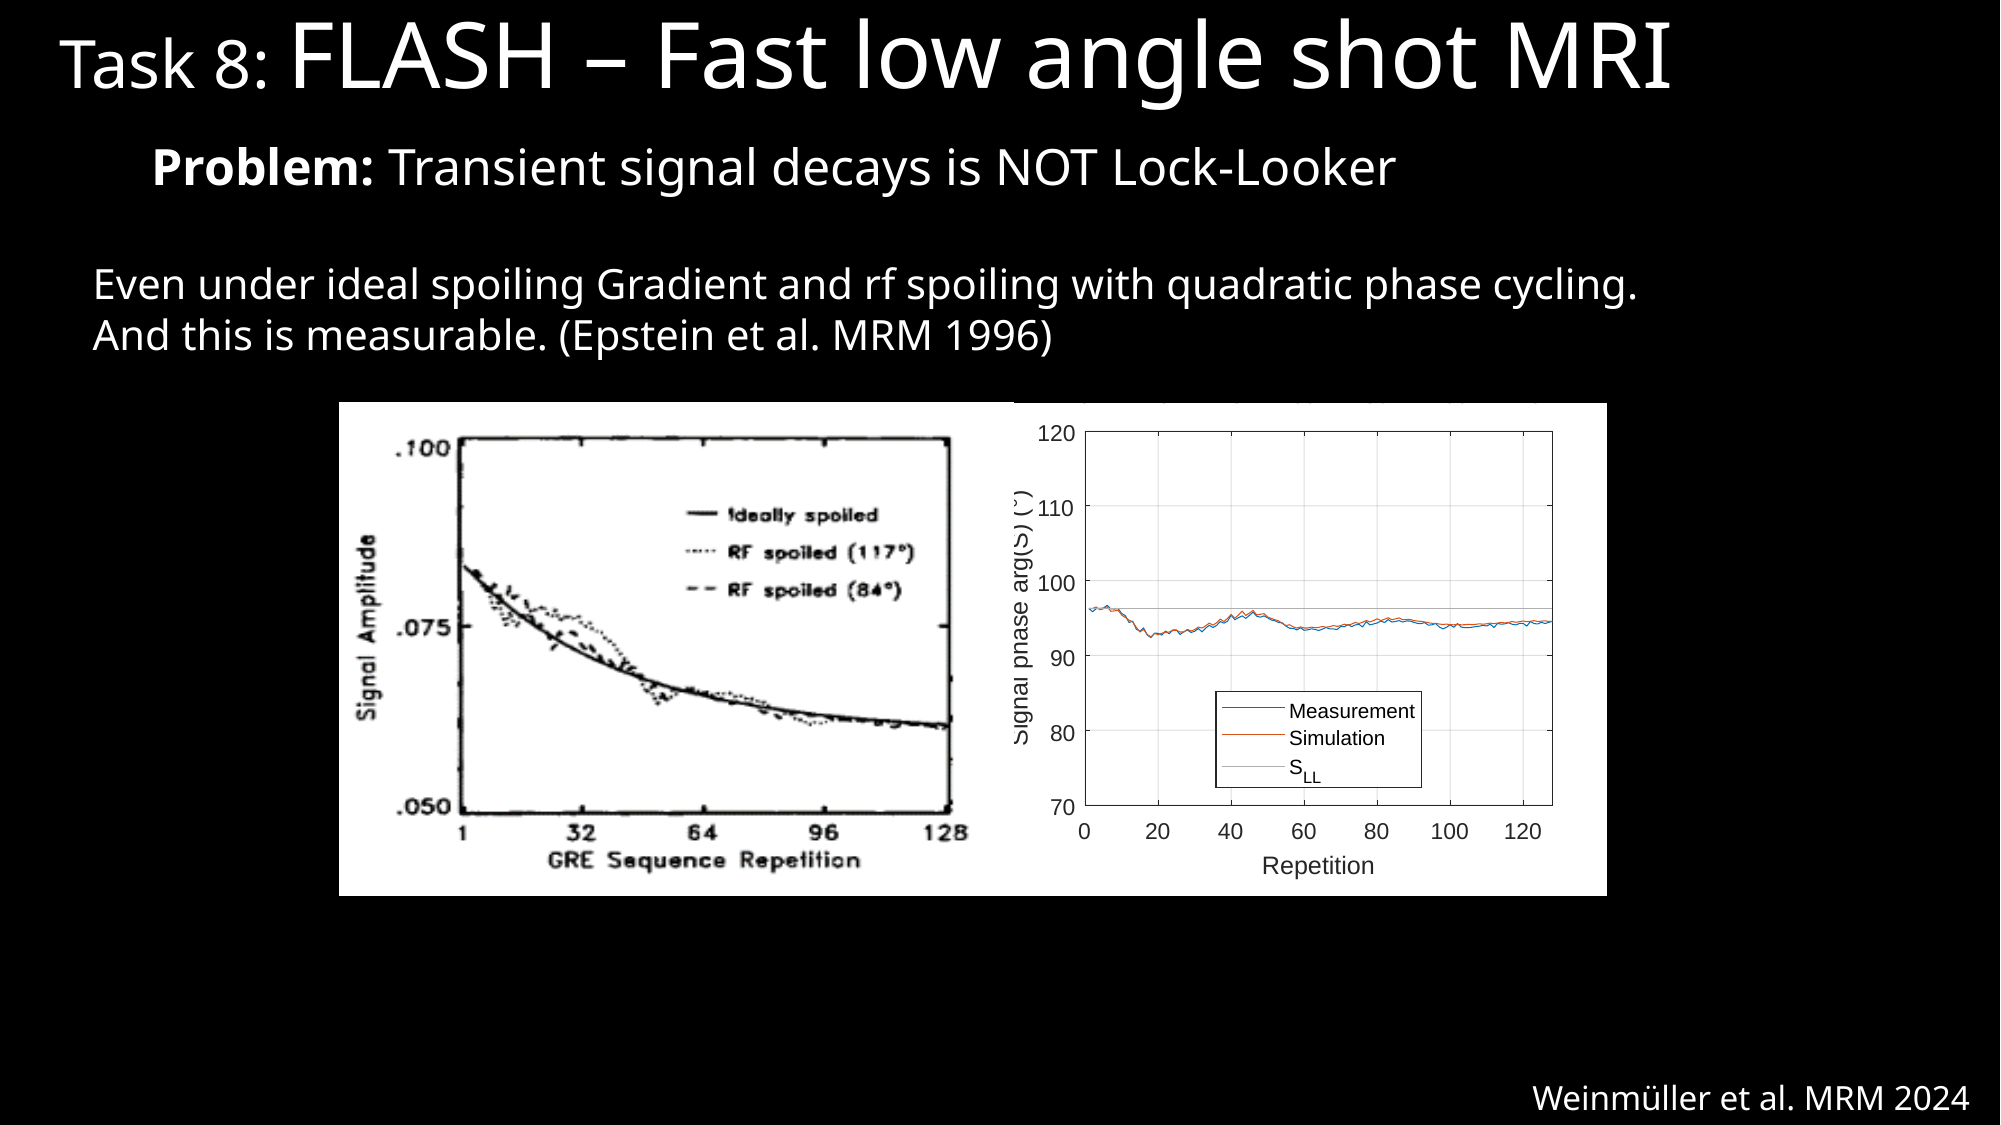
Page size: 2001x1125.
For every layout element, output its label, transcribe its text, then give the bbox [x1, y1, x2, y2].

picture [339, 402, 1607, 897]
text_box Even under ideal spoiling Gradient and rf spoiling with quadratic phase cycling. And this is measurable. (Epstein et al. MRM 1996) [77, 250, 1977, 416]
title Task 8: FLASH – Fast low angle shot MRI [44, 10, 1770, 108]
text_box Weinmüller et al. MRM 2024 [1517, 1069, 1995, 1125]
text_box Problem: Transient signal decays is NOT Lock-Looker [136, 127, 1413, 203]
